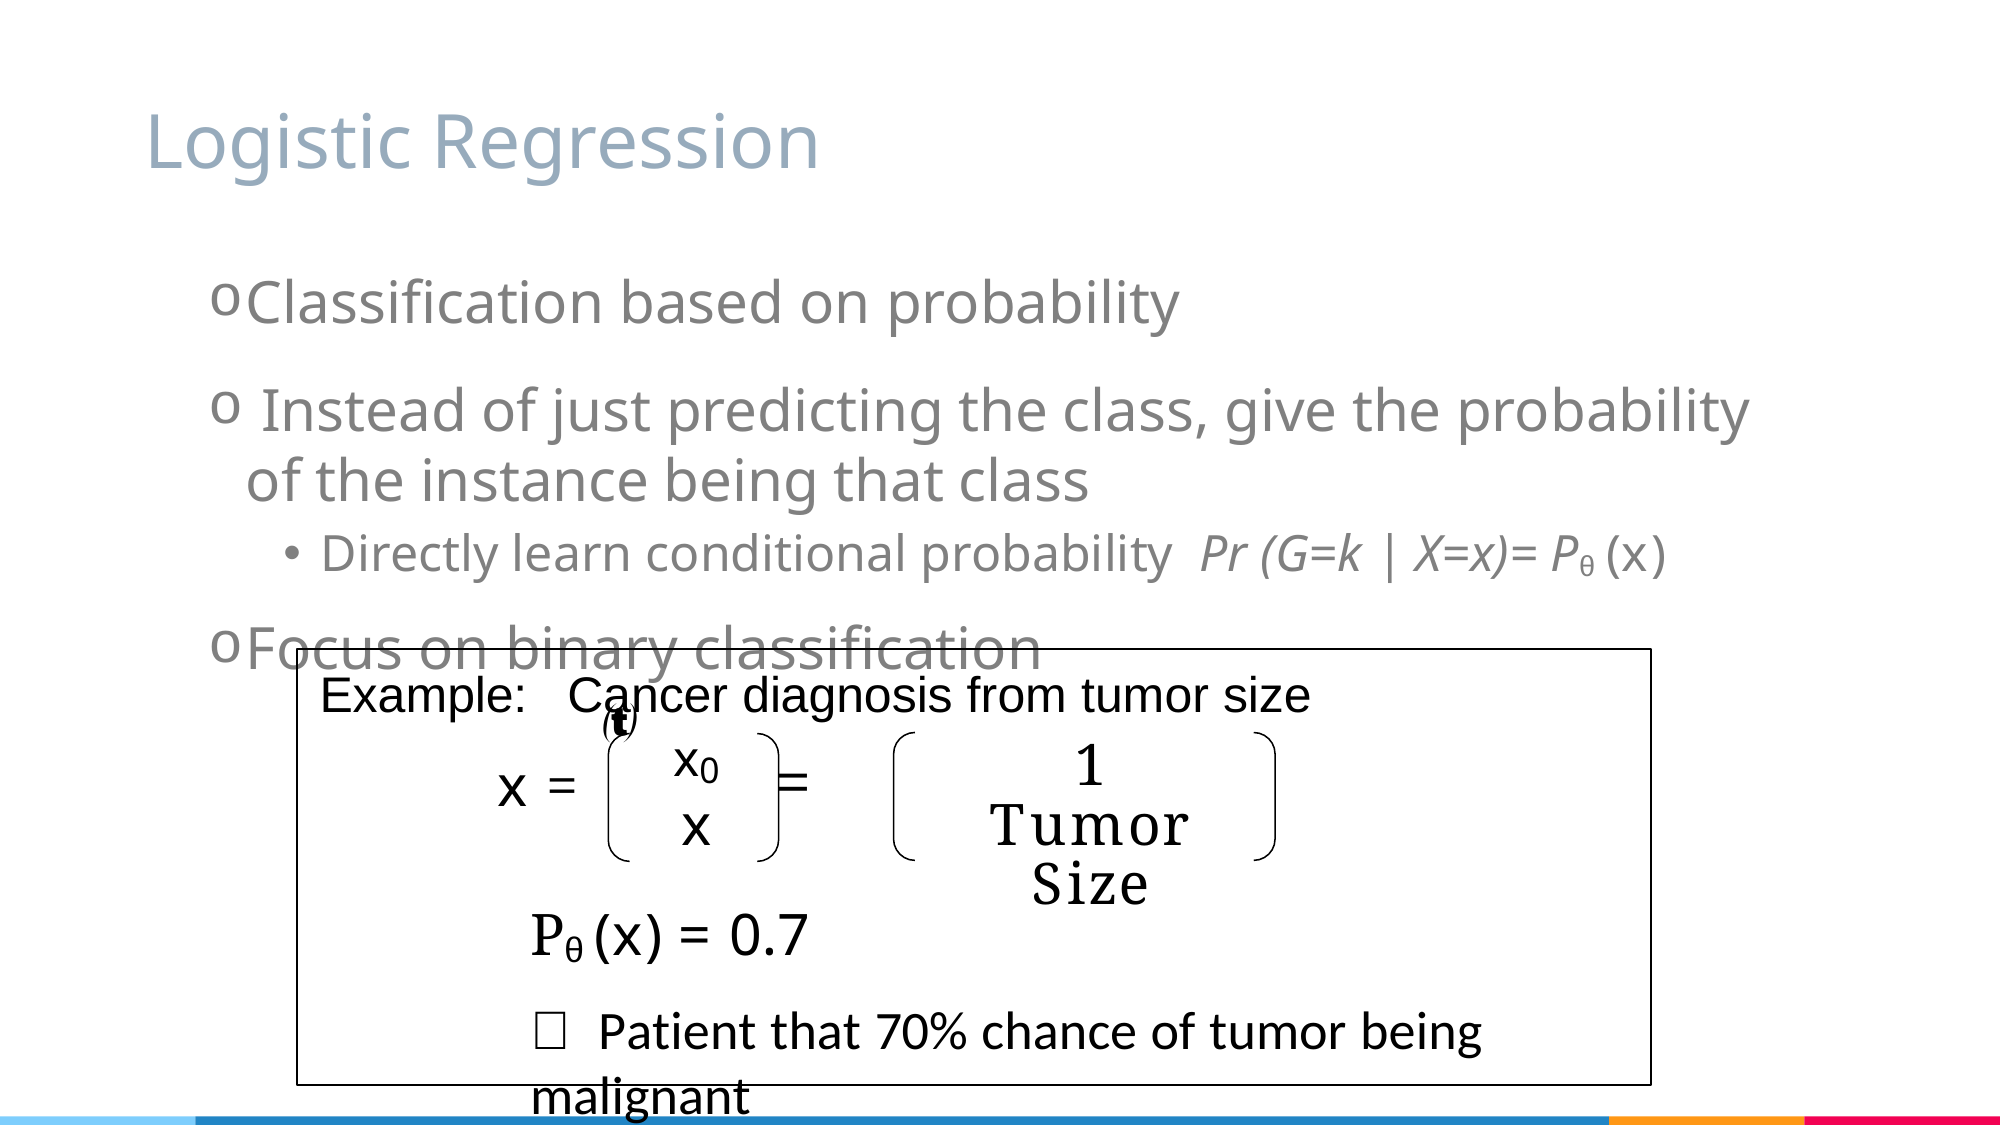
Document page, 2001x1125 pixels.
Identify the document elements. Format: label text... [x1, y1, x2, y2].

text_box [296, 648, 1652, 1085]
list Classification based on probability Instead of just predicting the class, give the probability of the instance being that class Directly learn conditional probability Pr (G=k | X=x)= Pθ(x) Focus on binary classification [193, 258, 1823, 998]
title Logistic Regression [129, 17, 1947, 199]
